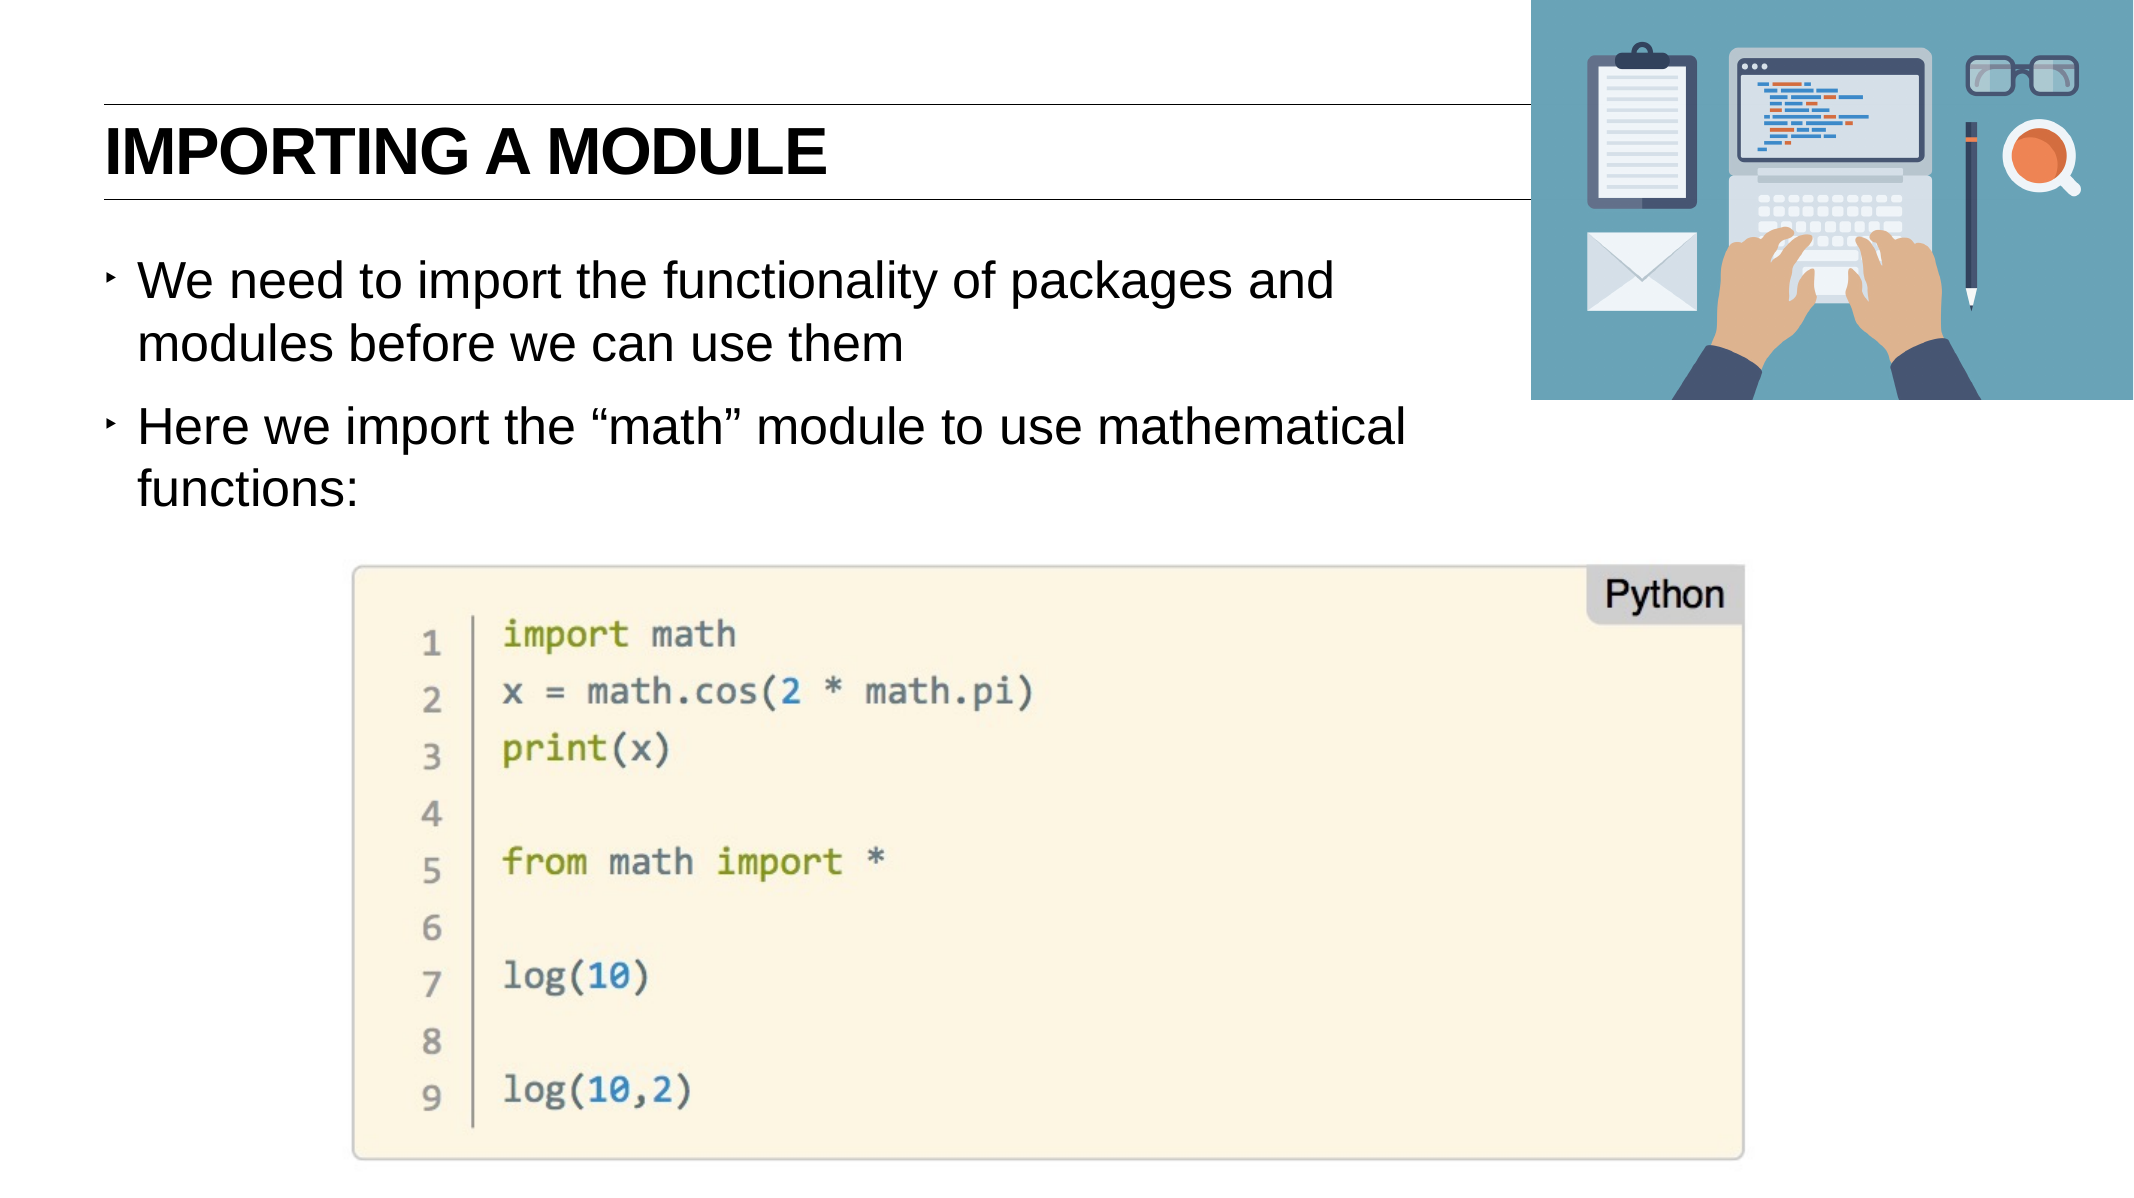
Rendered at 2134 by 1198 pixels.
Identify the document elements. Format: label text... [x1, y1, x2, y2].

list Importing a module [103, 120, 1372, 193]
list We need to import the functionality of packages and modules before we can use them Here we import the “math” module to use mathematical functions: [103, 245, 1443, 578]
picture [1530, 0, 2134, 400]
picture [331, 536, 1802, 1192]
